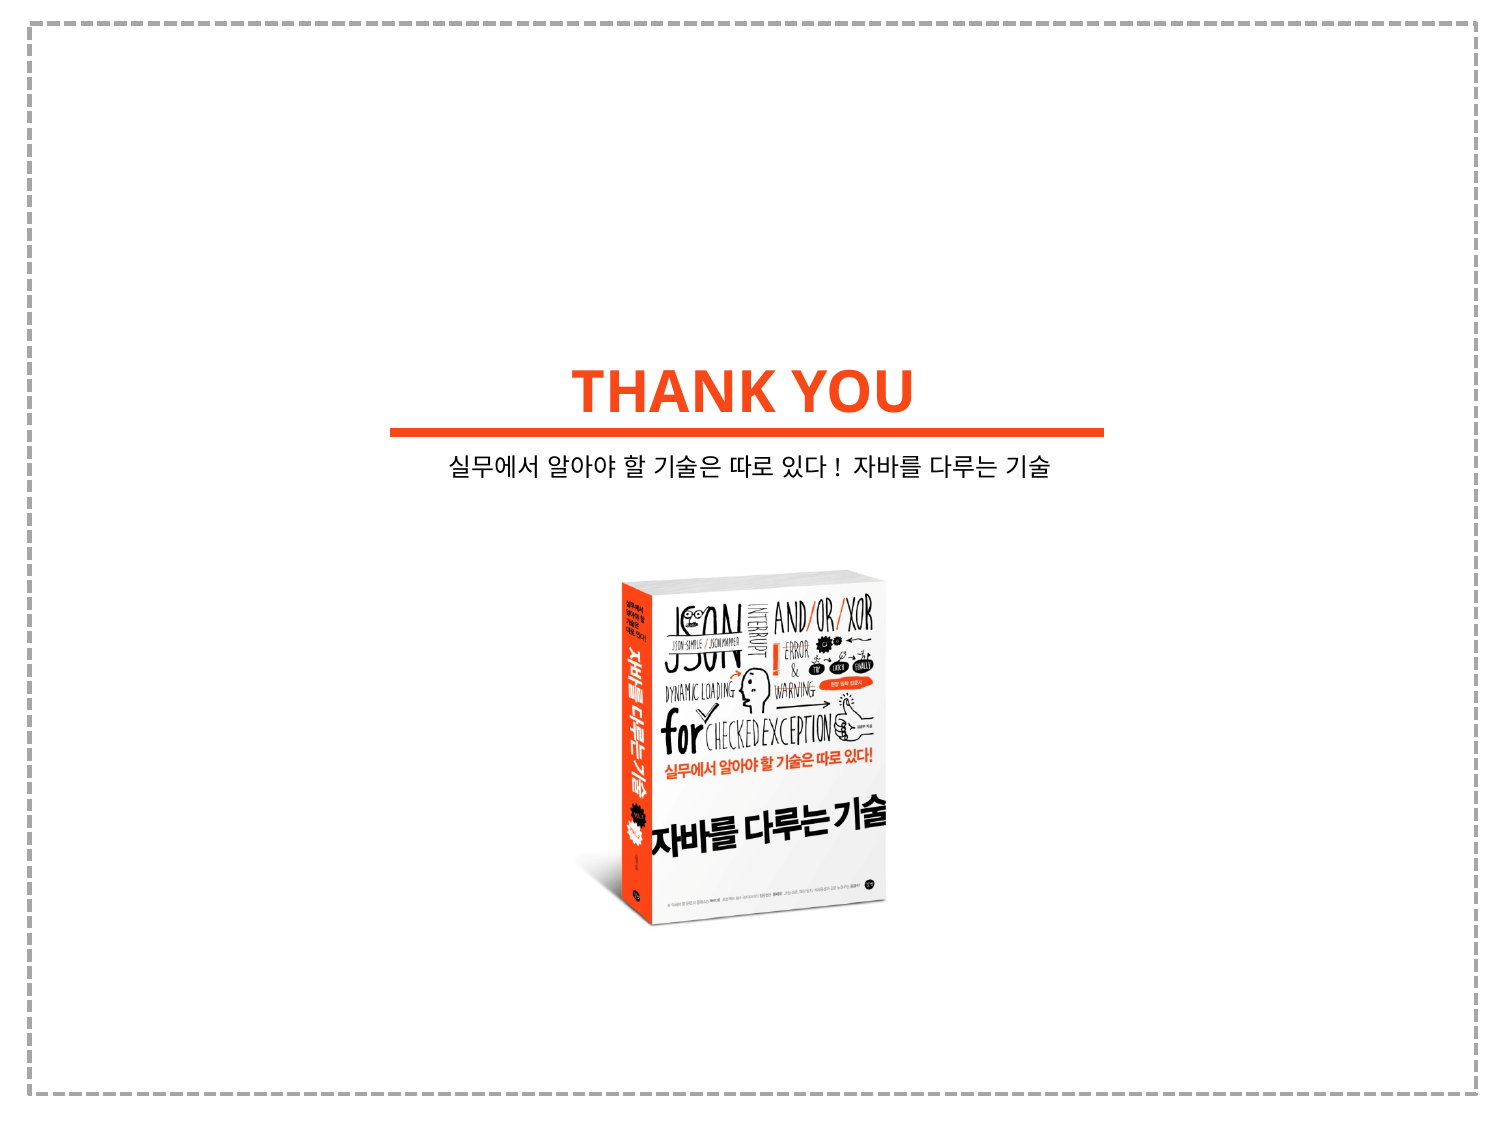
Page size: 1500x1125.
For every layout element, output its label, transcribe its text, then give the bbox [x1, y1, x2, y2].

text_box THANK YOU [0, 346, 1494, 432]
text_box 실무에서 알아야 할 기술은 따로 있다! 자바를 다루는 기술 [0, 444, 1500, 490]
picture [525, 526, 963, 964]
text_box [27, 490, 1478, 1096]
text_box [27, 432, 1478, 444]
text_box [27, 21, 1478, 346]
